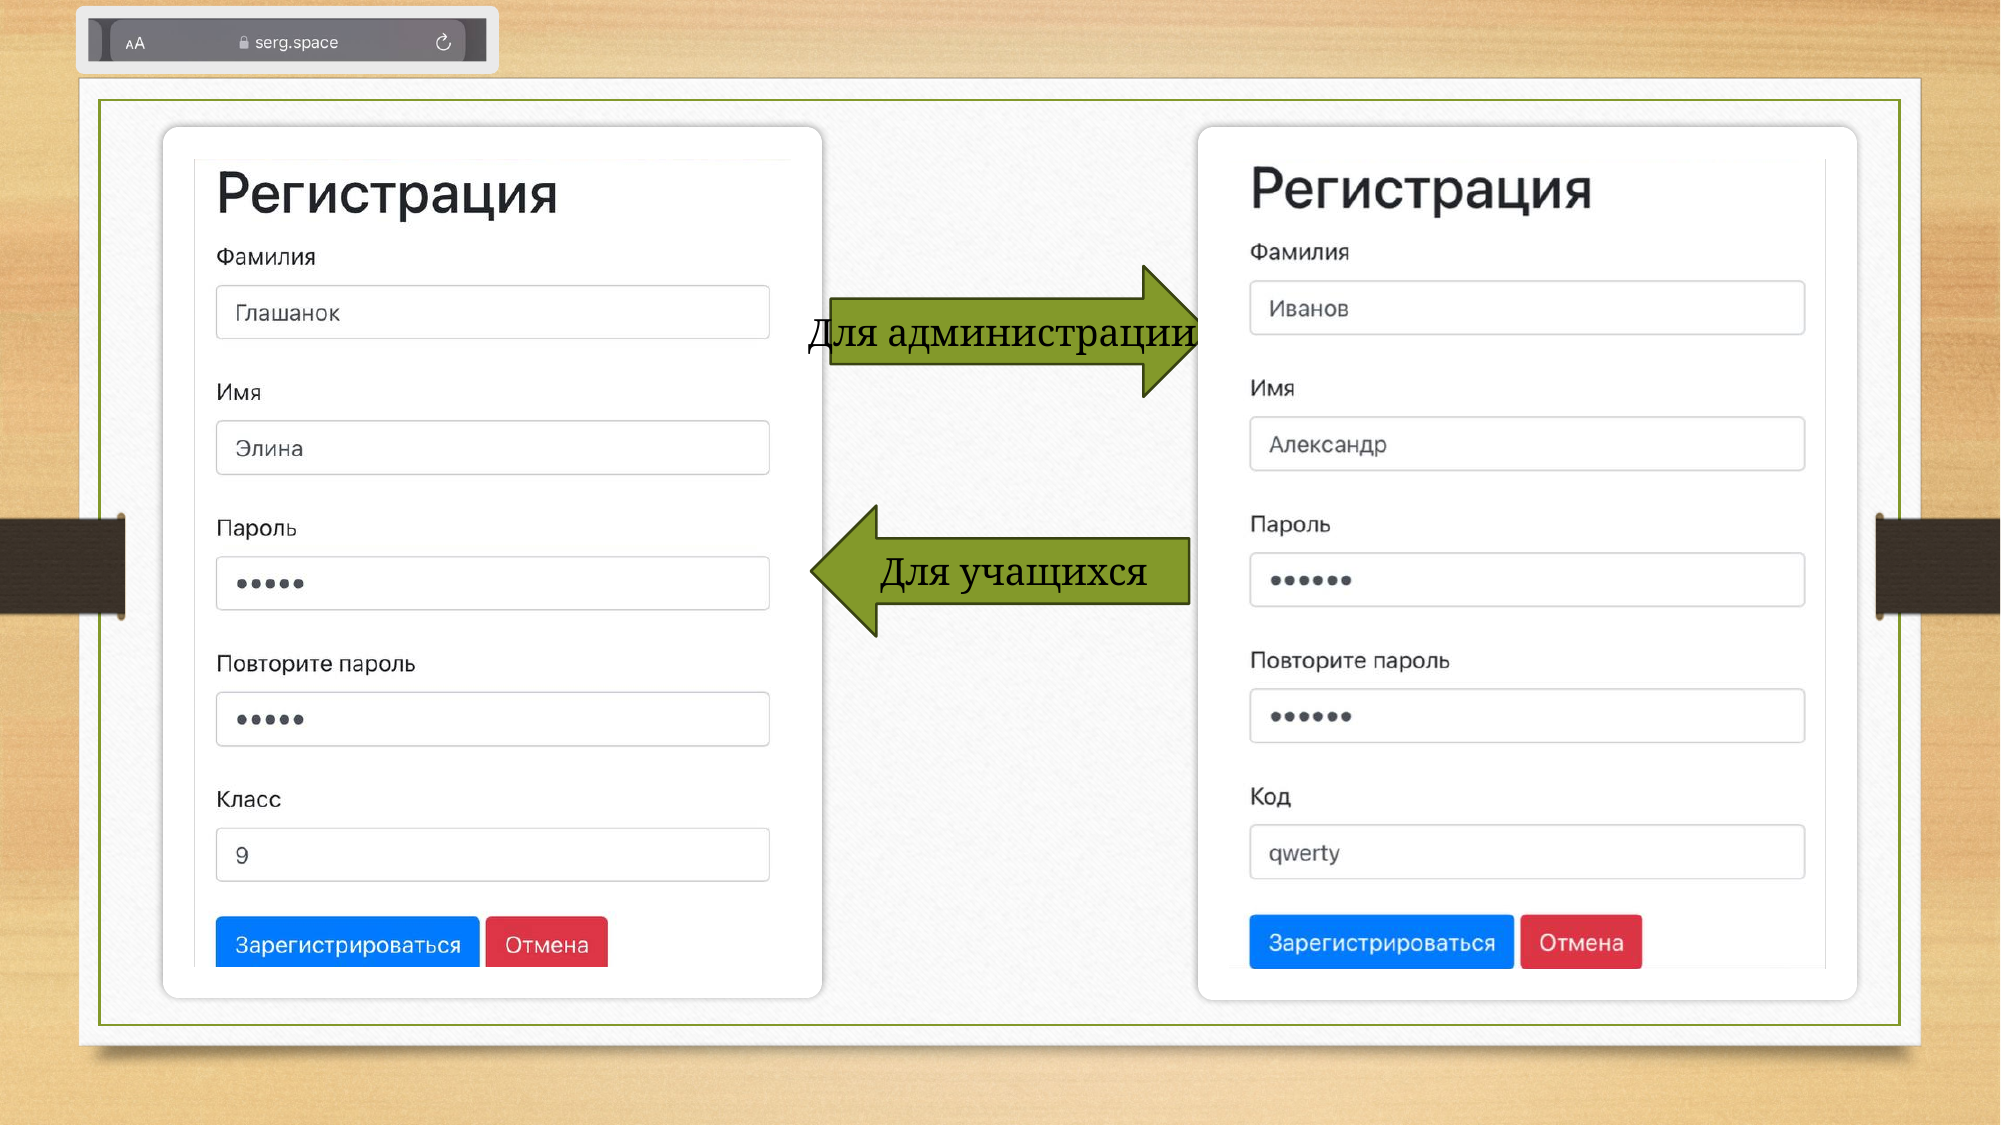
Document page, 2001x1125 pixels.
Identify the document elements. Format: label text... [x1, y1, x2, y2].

picture [0, 0, 2001, 1125]
text_box [829, 264, 1181, 301]
text_box [829, 361, 1182, 399]
text_box [809, 504, 1191, 638]
text_box Для учащихся [865, 540, 1209, 601]
text_box Для администрации [793, 301, 1212, 361]
